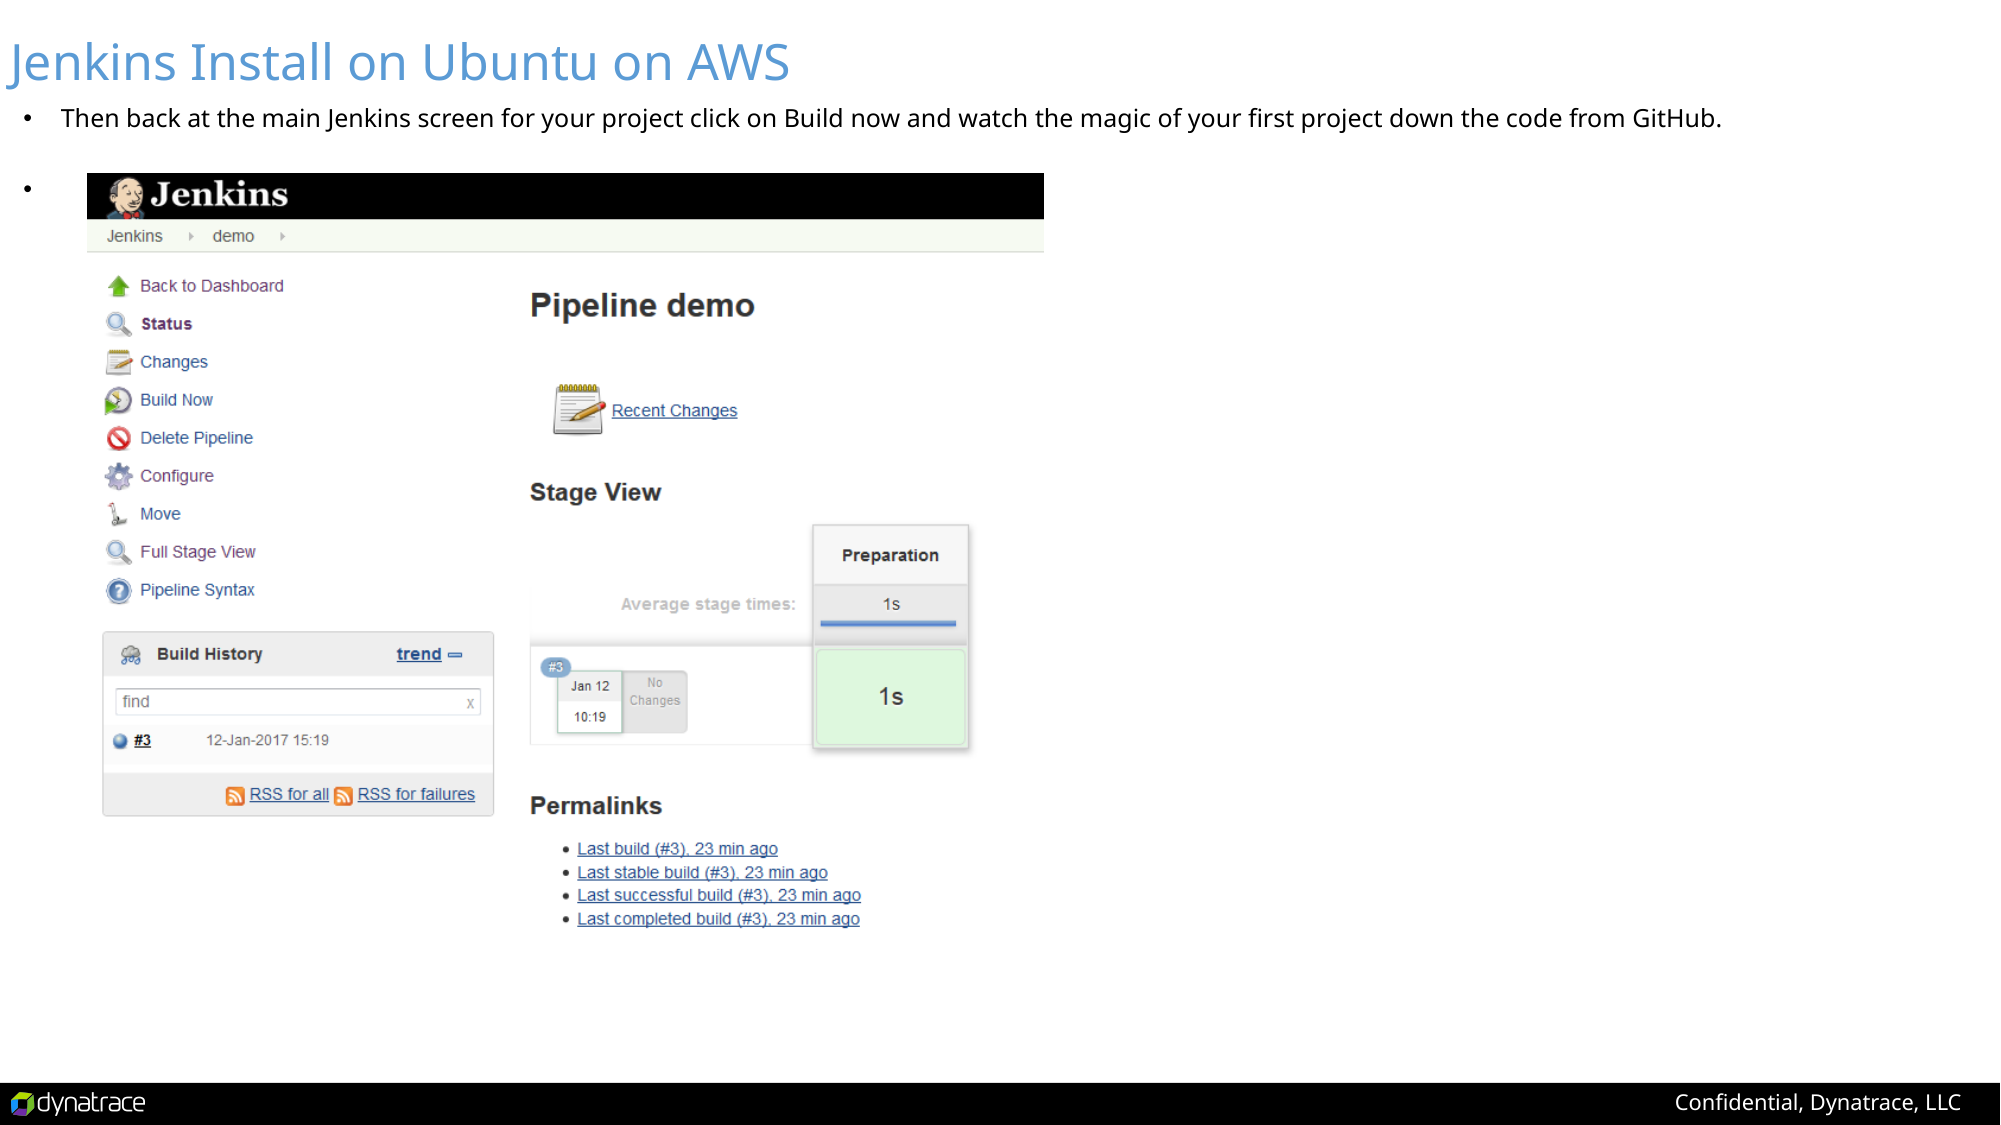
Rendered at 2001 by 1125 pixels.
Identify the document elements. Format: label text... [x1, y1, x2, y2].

picture [11, 1092, 145, 1116]
picture [87, 173, 1044, 946]
title Jenkins Install on Ubuntu on AWS [10, 0, 1778, 110]
list Then back at the main Jenkins screen for your project click on Build now and watch the magic of your first project down the code from GitHub. [23, 96, 1791, 848]
